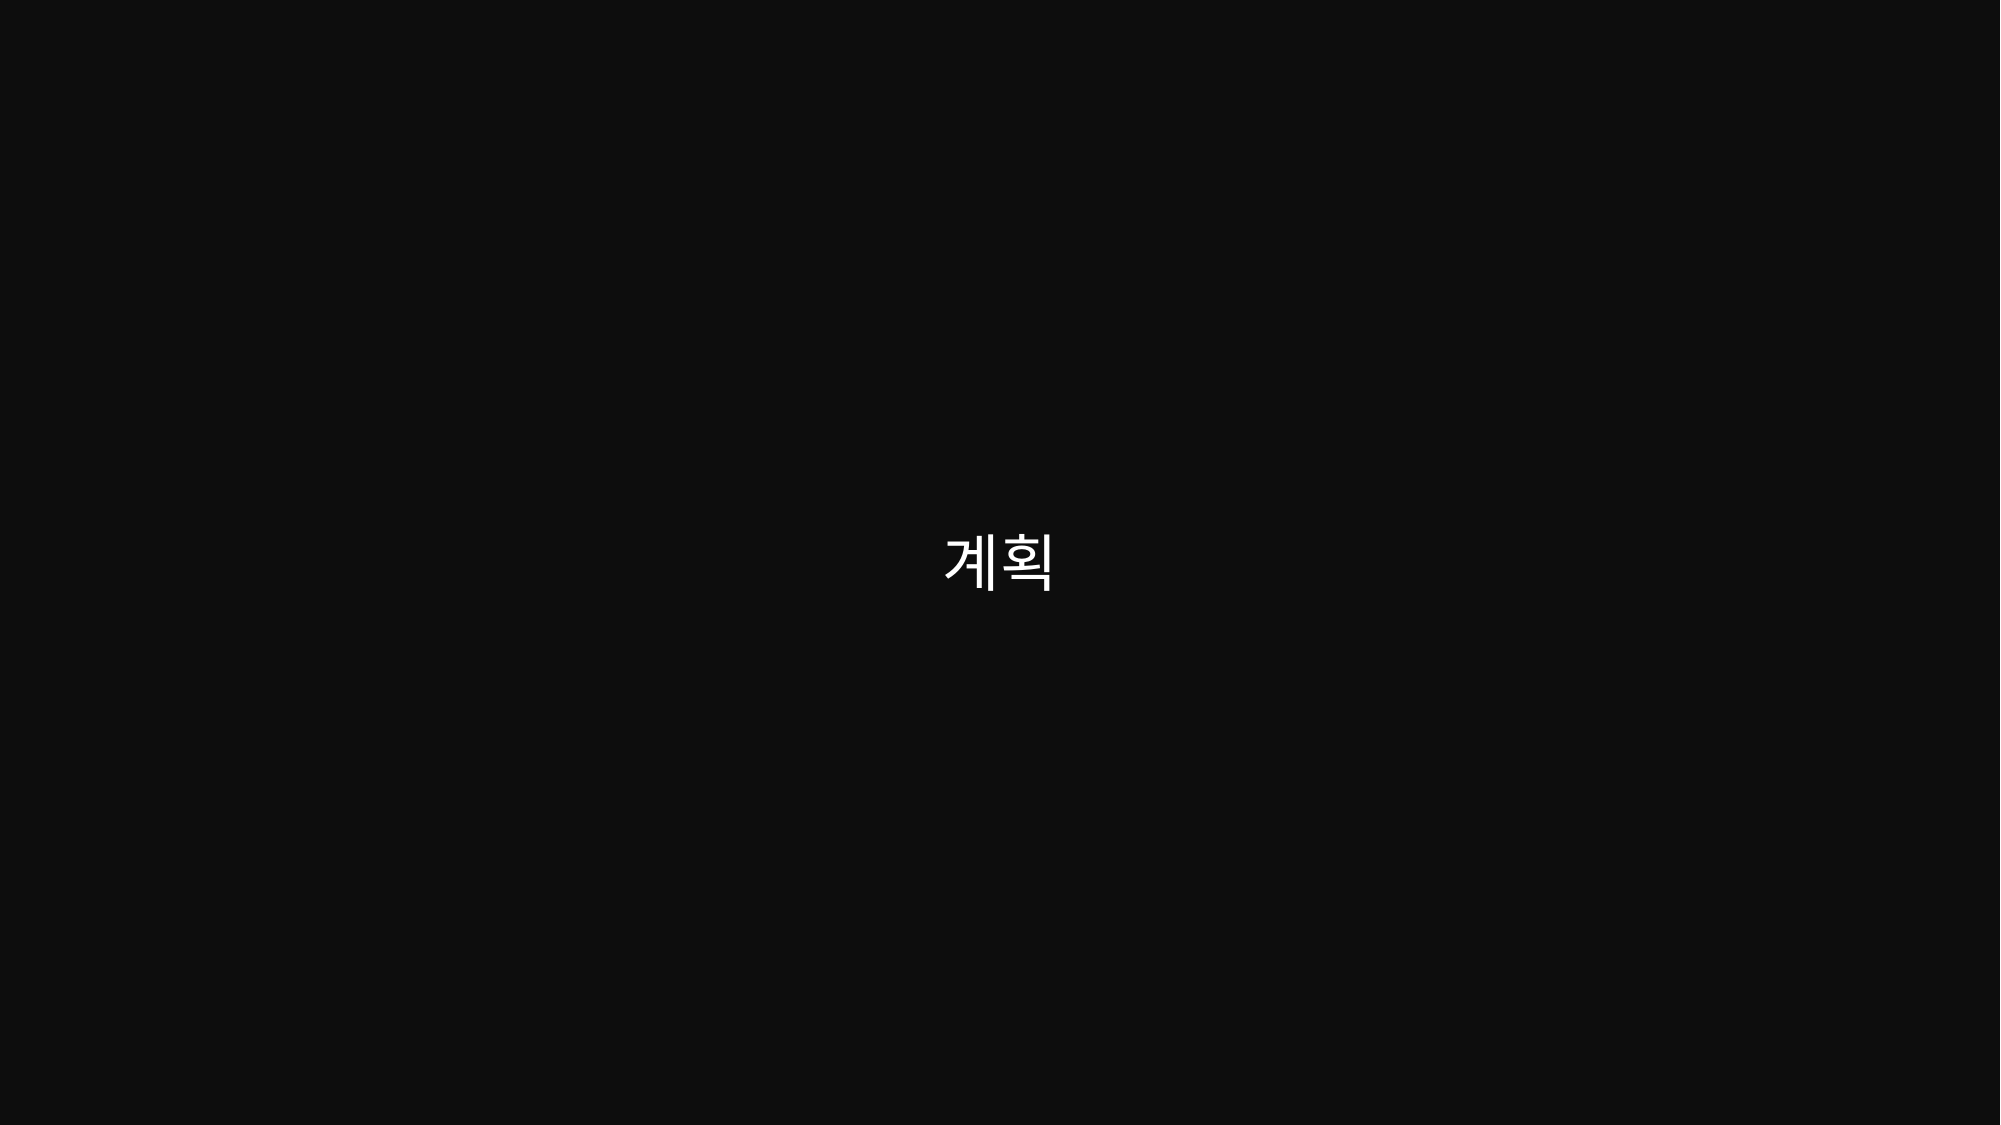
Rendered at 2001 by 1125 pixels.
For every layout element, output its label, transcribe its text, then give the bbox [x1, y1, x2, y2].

text_box 계획 [927, 517, 1073, 607]
